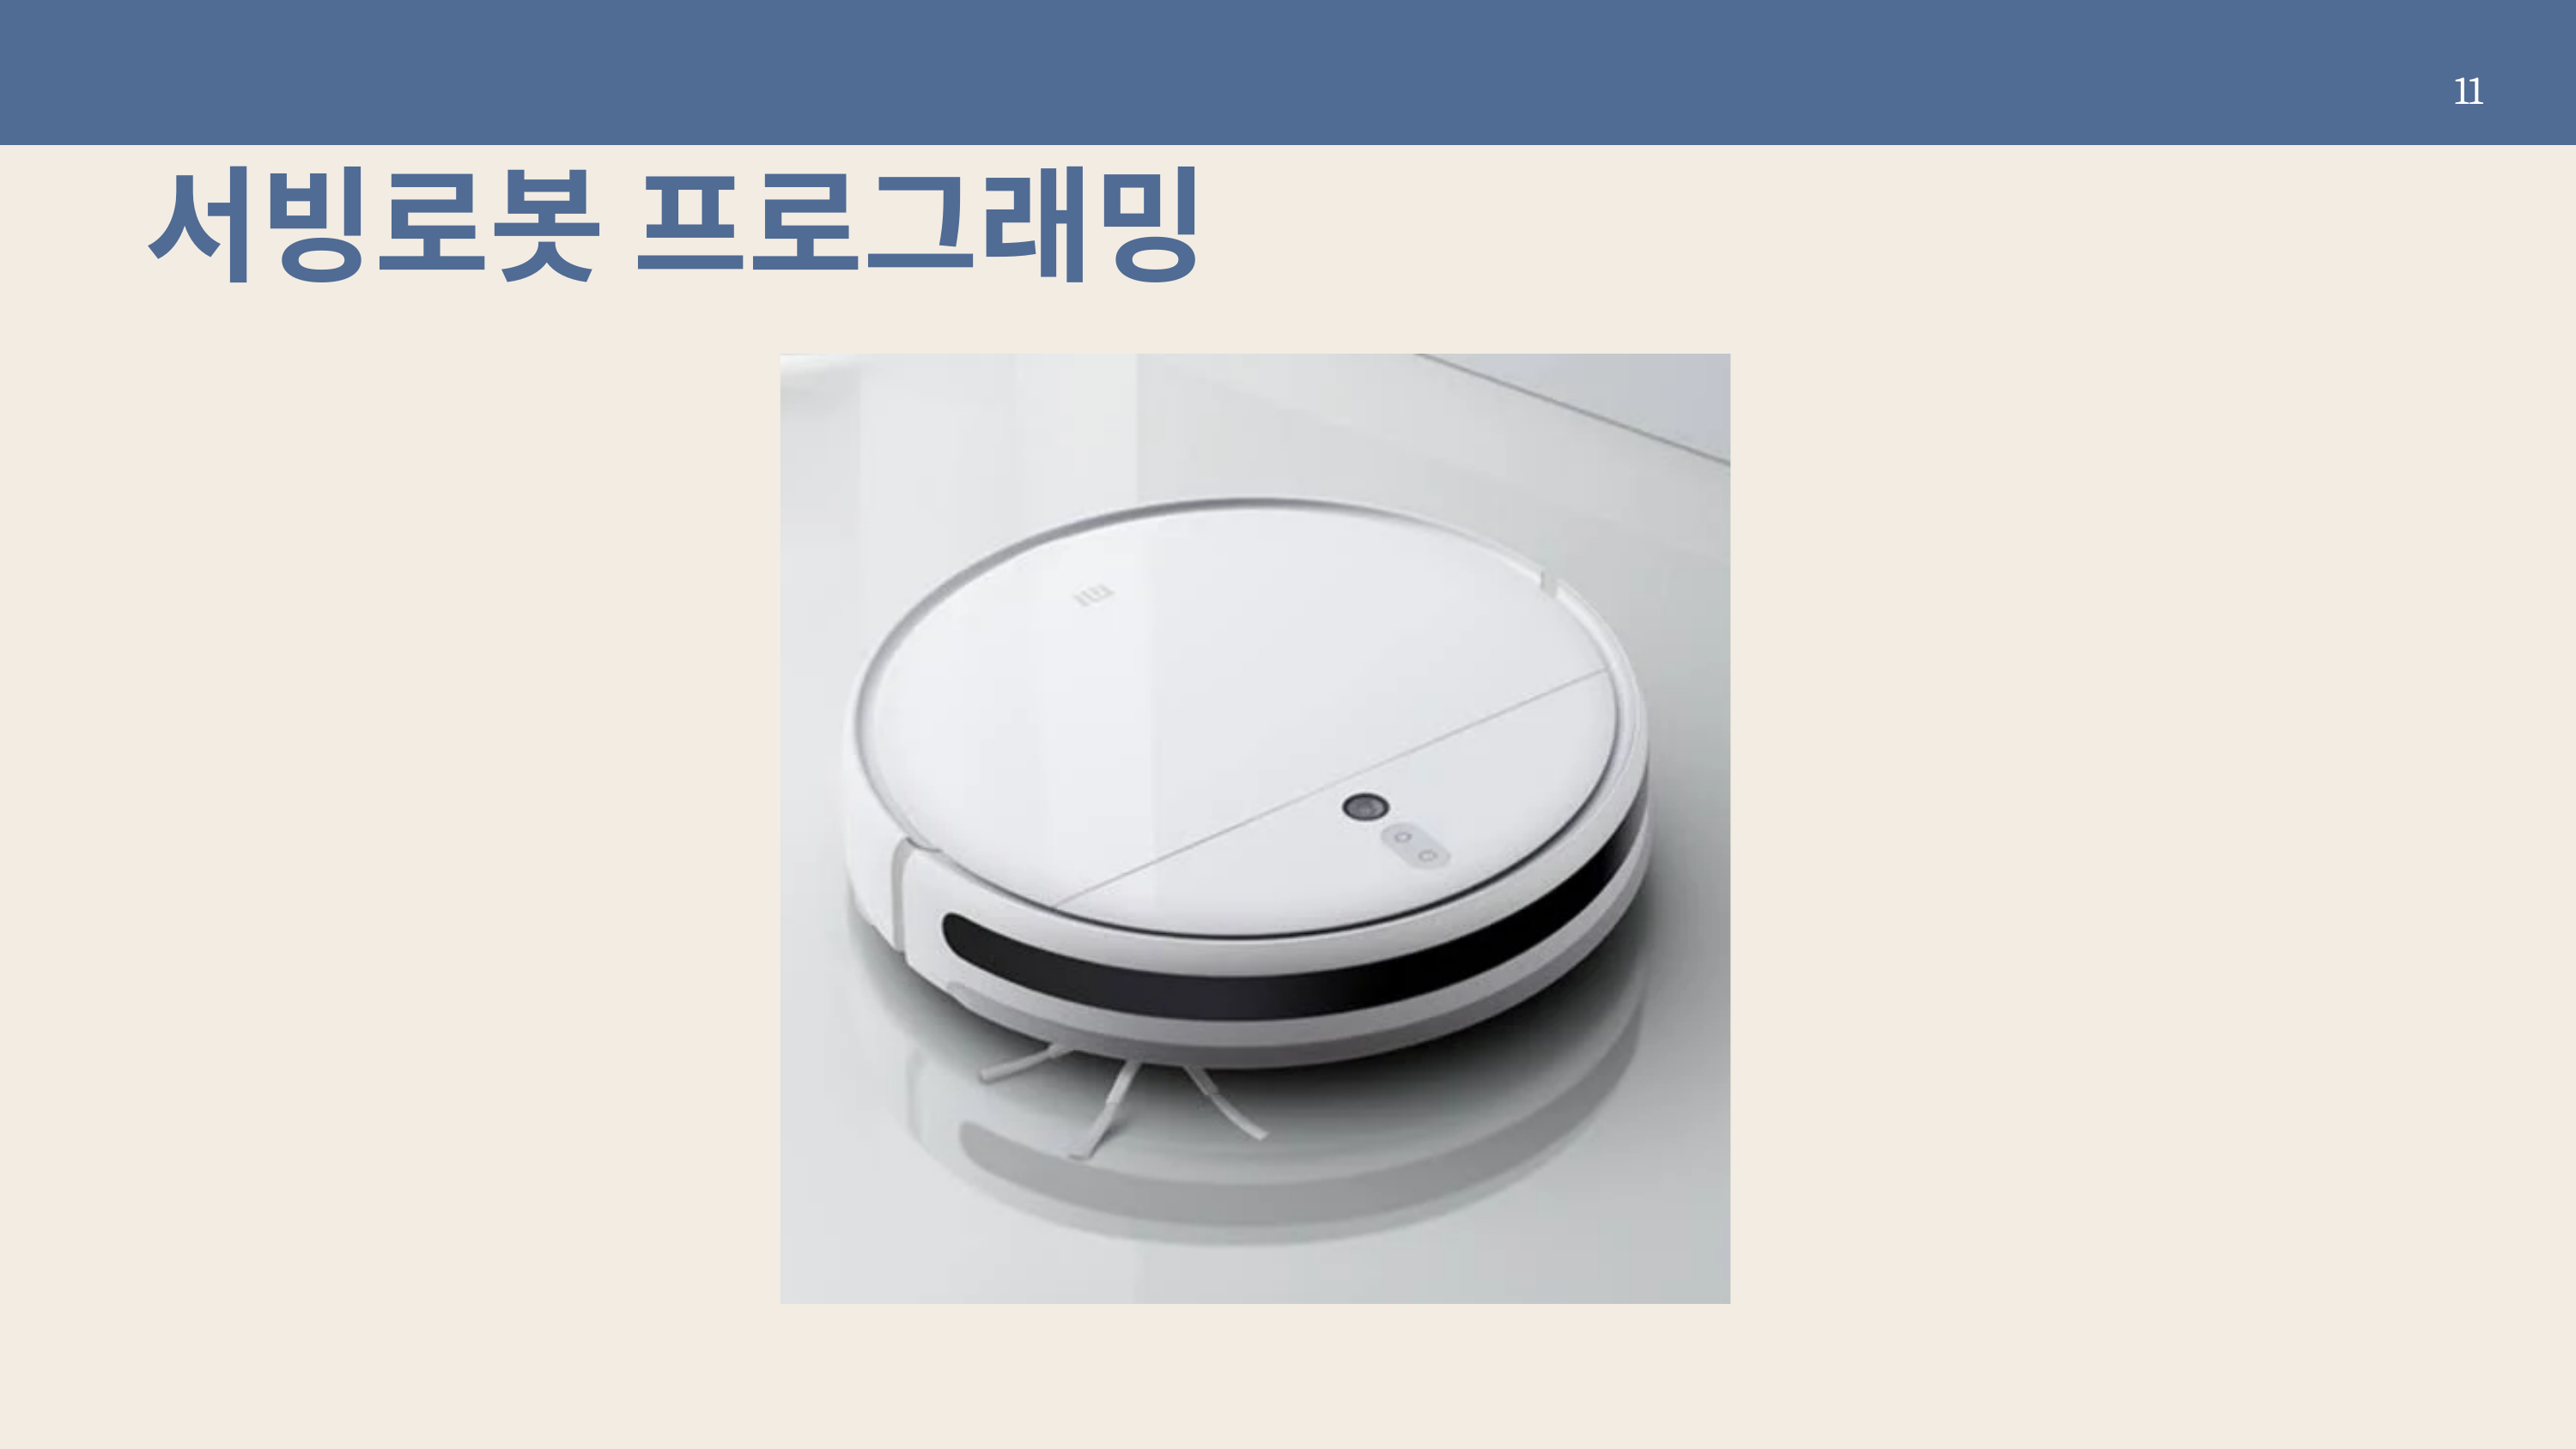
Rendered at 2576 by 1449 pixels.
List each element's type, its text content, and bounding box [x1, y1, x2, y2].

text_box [0, 0, 2576, 145]
text_box 서빙로봇 프로그래밍 [144, 155, 1256, 297]
text_box [780, 354, 1731, 1304]
